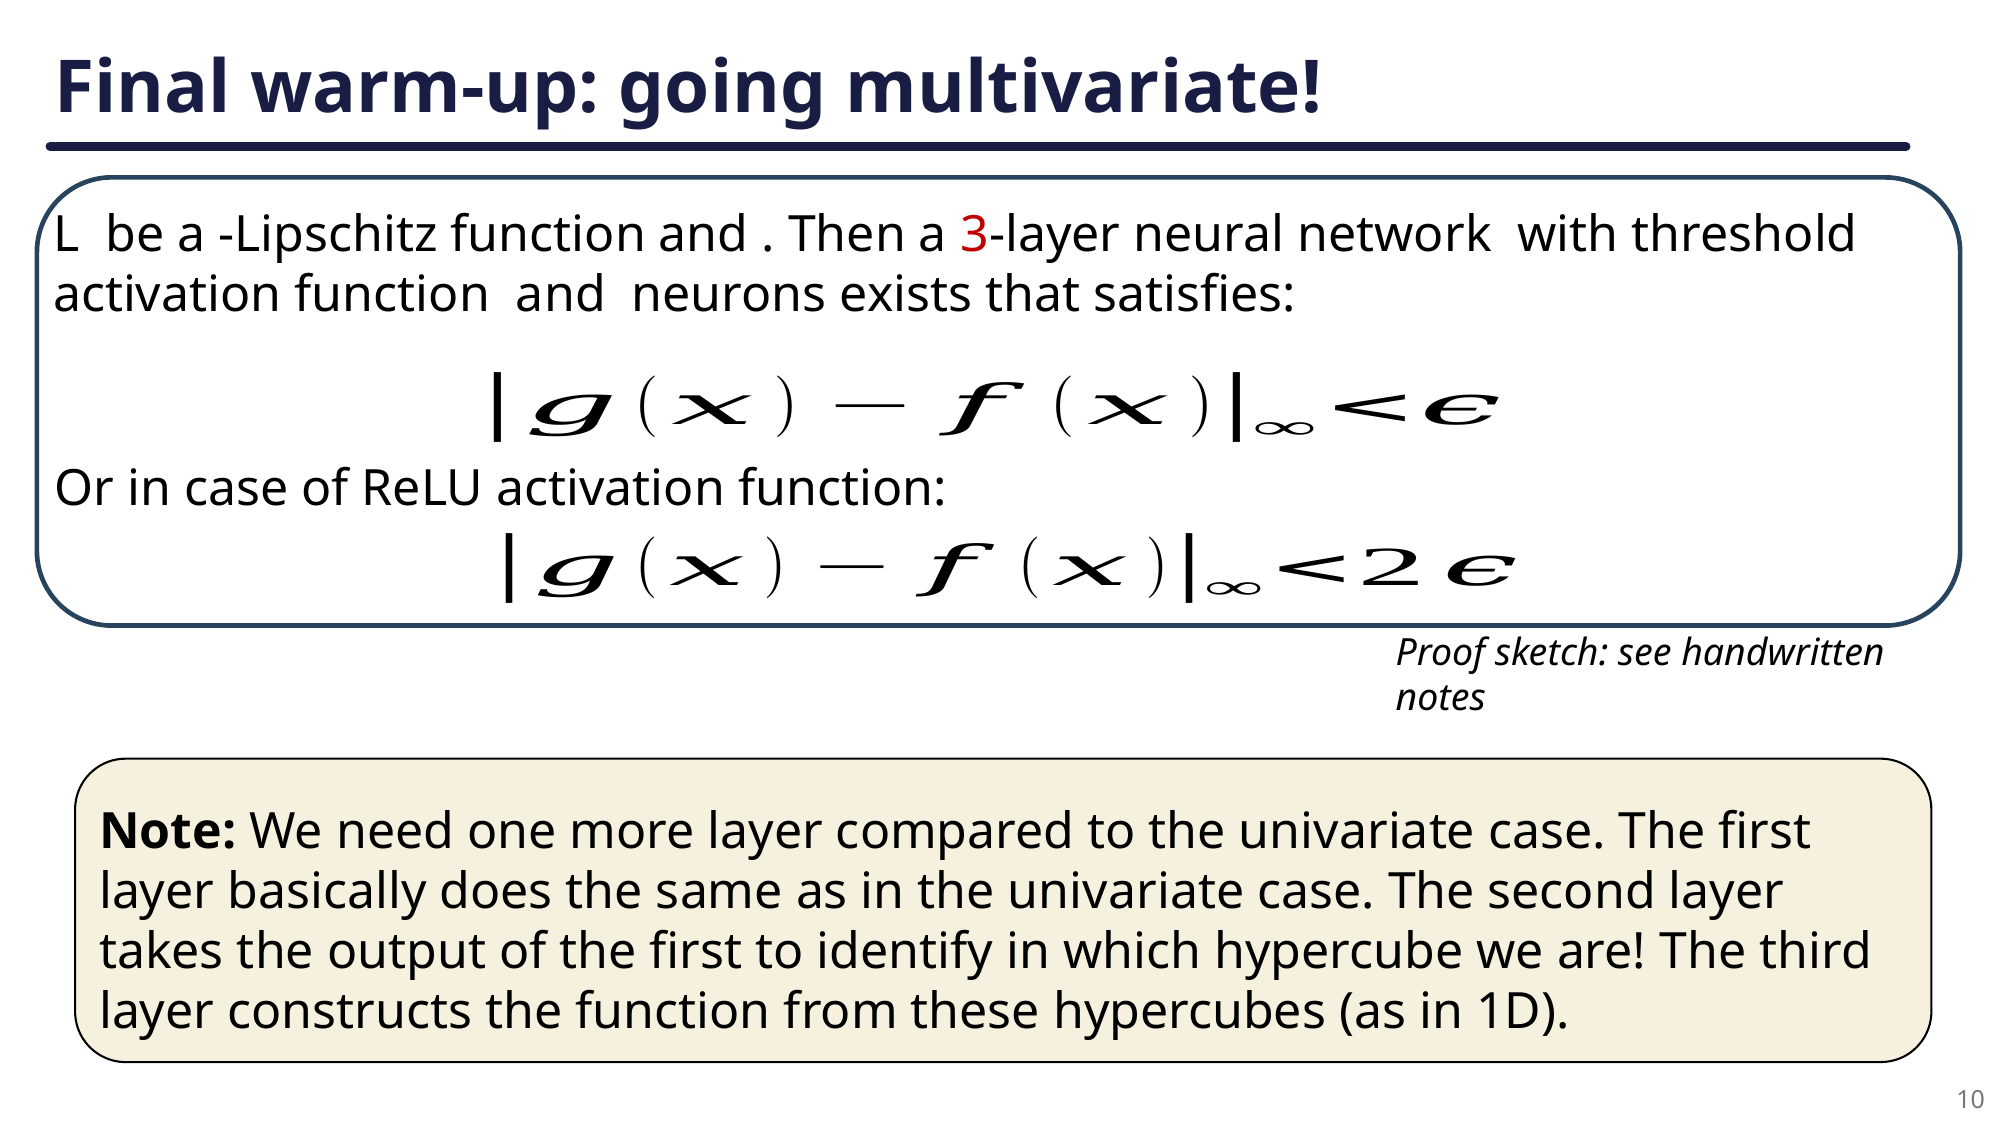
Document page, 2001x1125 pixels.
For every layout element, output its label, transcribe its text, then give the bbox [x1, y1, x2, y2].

text_box [74, 757, 1933, 1064]
text_box Proof sketch: see handwritten notes [1380, 620, 1964, 726]
slide_number 10 [1550, 1070, 2000, 1125]
title Final warm-up: going multivariate! [39, 0, 1896, 198]
text_box Or in case of ReLU activation function: [39, 447, 1942, 523]
text_box Note: We need one more layer compared to the univariate case. The first layer basically does the same as in the univariate case. The second layer takes the output of the first to identify in which hypercube we are! The third layer constructs the function from these hypercubes (as in 1D). [84, 791, 1896, 1047]
text_box [35, 176, 1962, 627]
